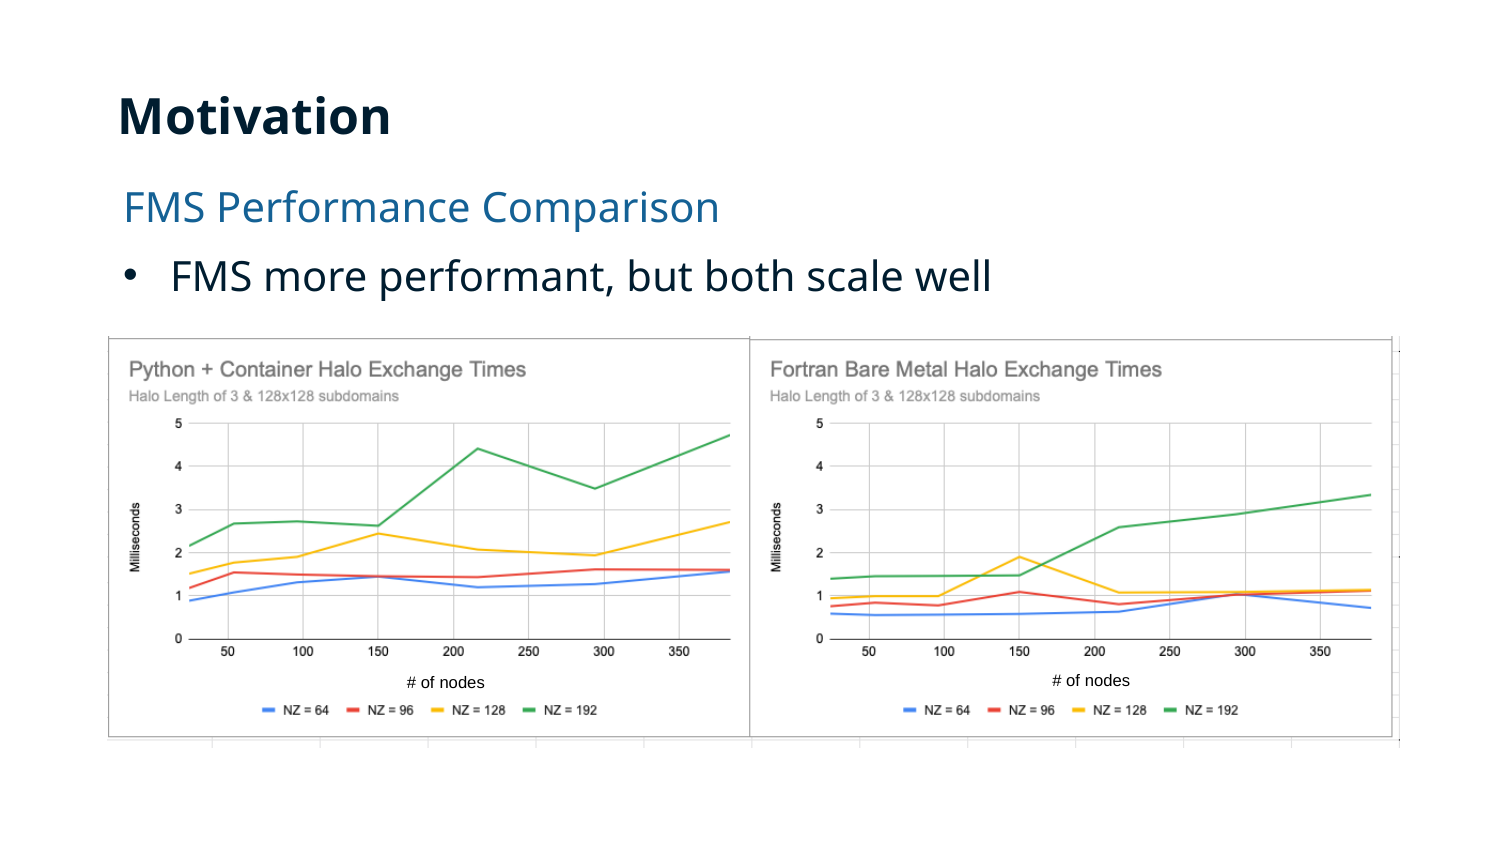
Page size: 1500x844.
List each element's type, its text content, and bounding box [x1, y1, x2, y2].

text_box Motivation [103, 83, 1397, 208]
text_box FMS Performance Comparison FMS more performant, but both scale well [108, 173, 1392, 334]
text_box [100, 335, 1400, 748]
